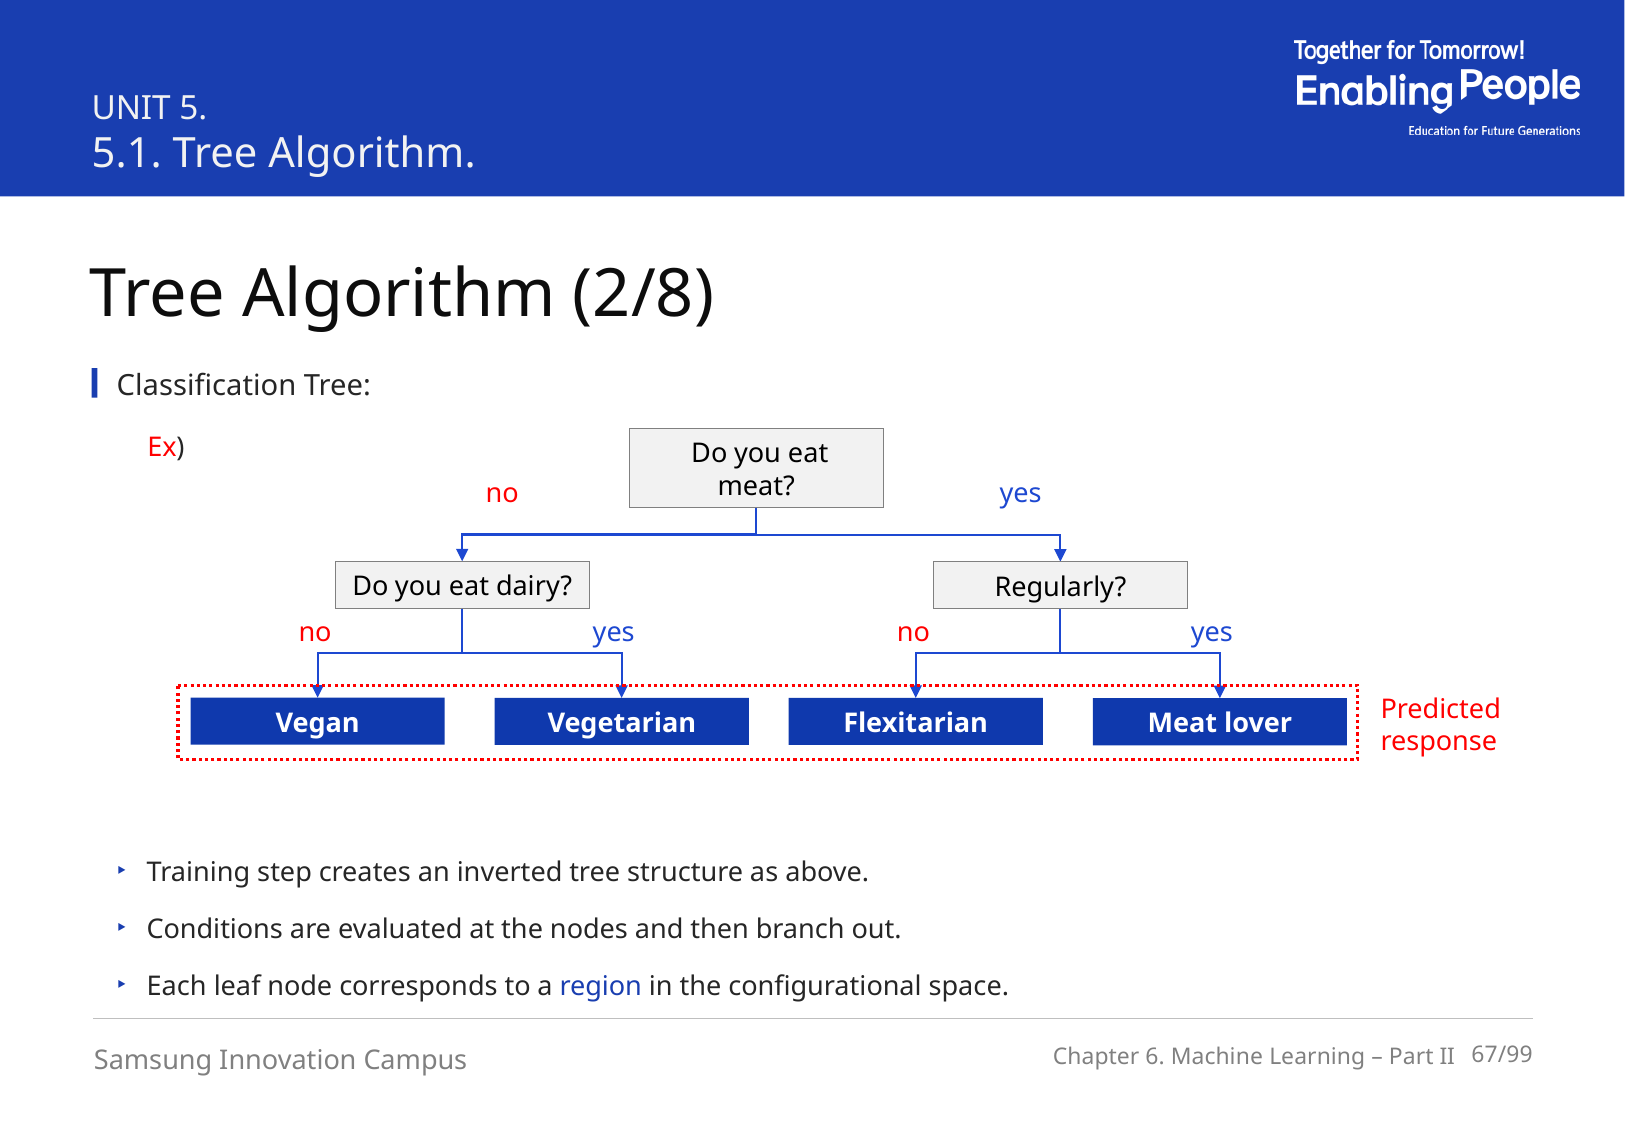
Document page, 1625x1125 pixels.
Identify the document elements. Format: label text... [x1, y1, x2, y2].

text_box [178, 428, 1552, 765]
text_box Tree Algorithm (2/8) [89, 249, 1534, 331]
text_box Training step creates an inverted tree structure as above. Conditions are evaluated at the nodes and then branch out. Each leaf node corresponds to a region in the configurational space. [116, 825, 1534, 1013]
picture [1294, 40, 1580, 135]
text_box UNIT 5. 5.1. Tree Algorithm. [91, 85, 1048, 177]
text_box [91, 366, 1459, 402]
text_box Ex) [146, 401, 1564, 475]
